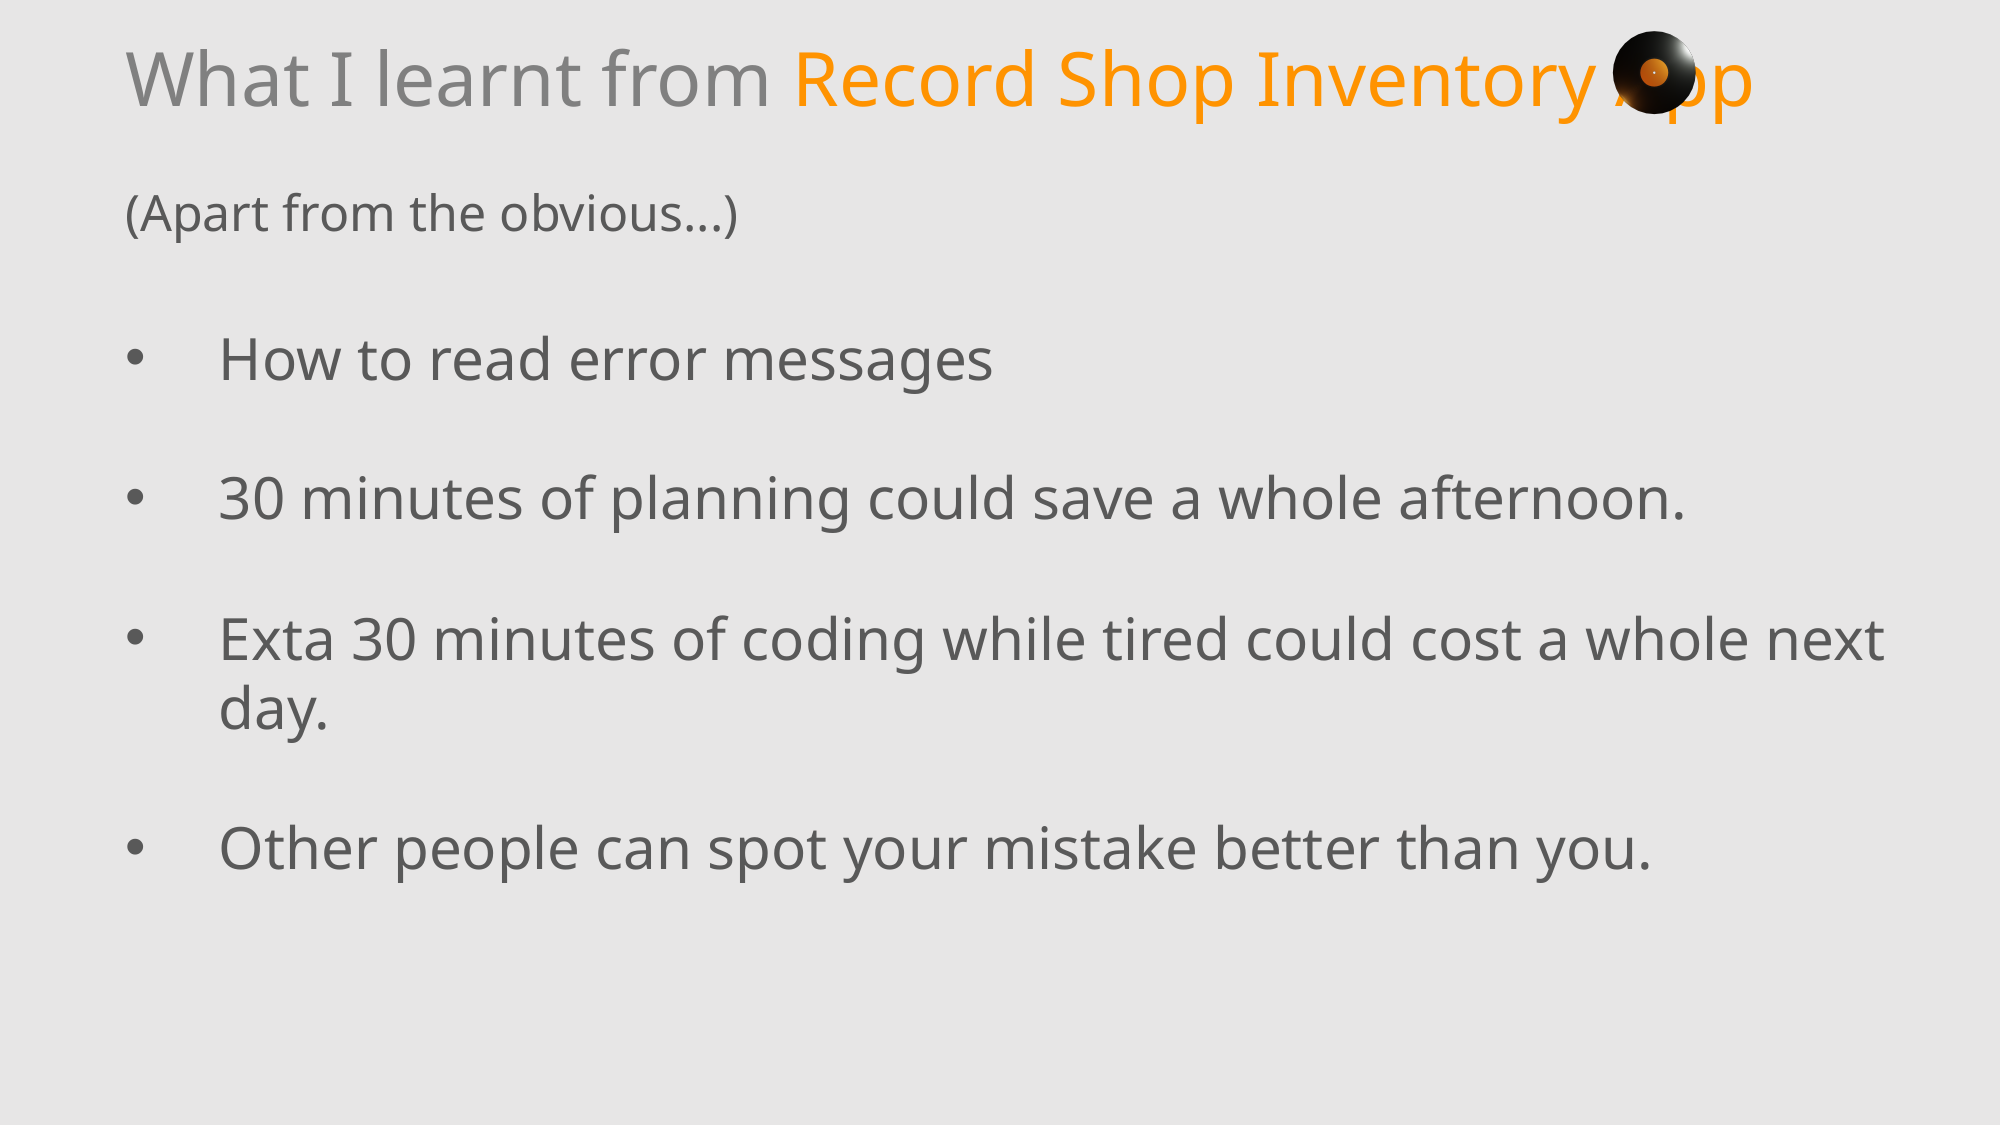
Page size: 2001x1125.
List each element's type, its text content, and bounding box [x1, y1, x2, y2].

text_box What I learnt from Record Shop Inventory App (Apart from the obvious...) How to read error messages 30 minutes of planning could save a whole afternoon. Exta 30 minutes of coding while tired could cost a whole next day. Other people can spot your mistake better than you. [110, 24, 1944, 959]
picture [1559, 21, 1750, 128]
